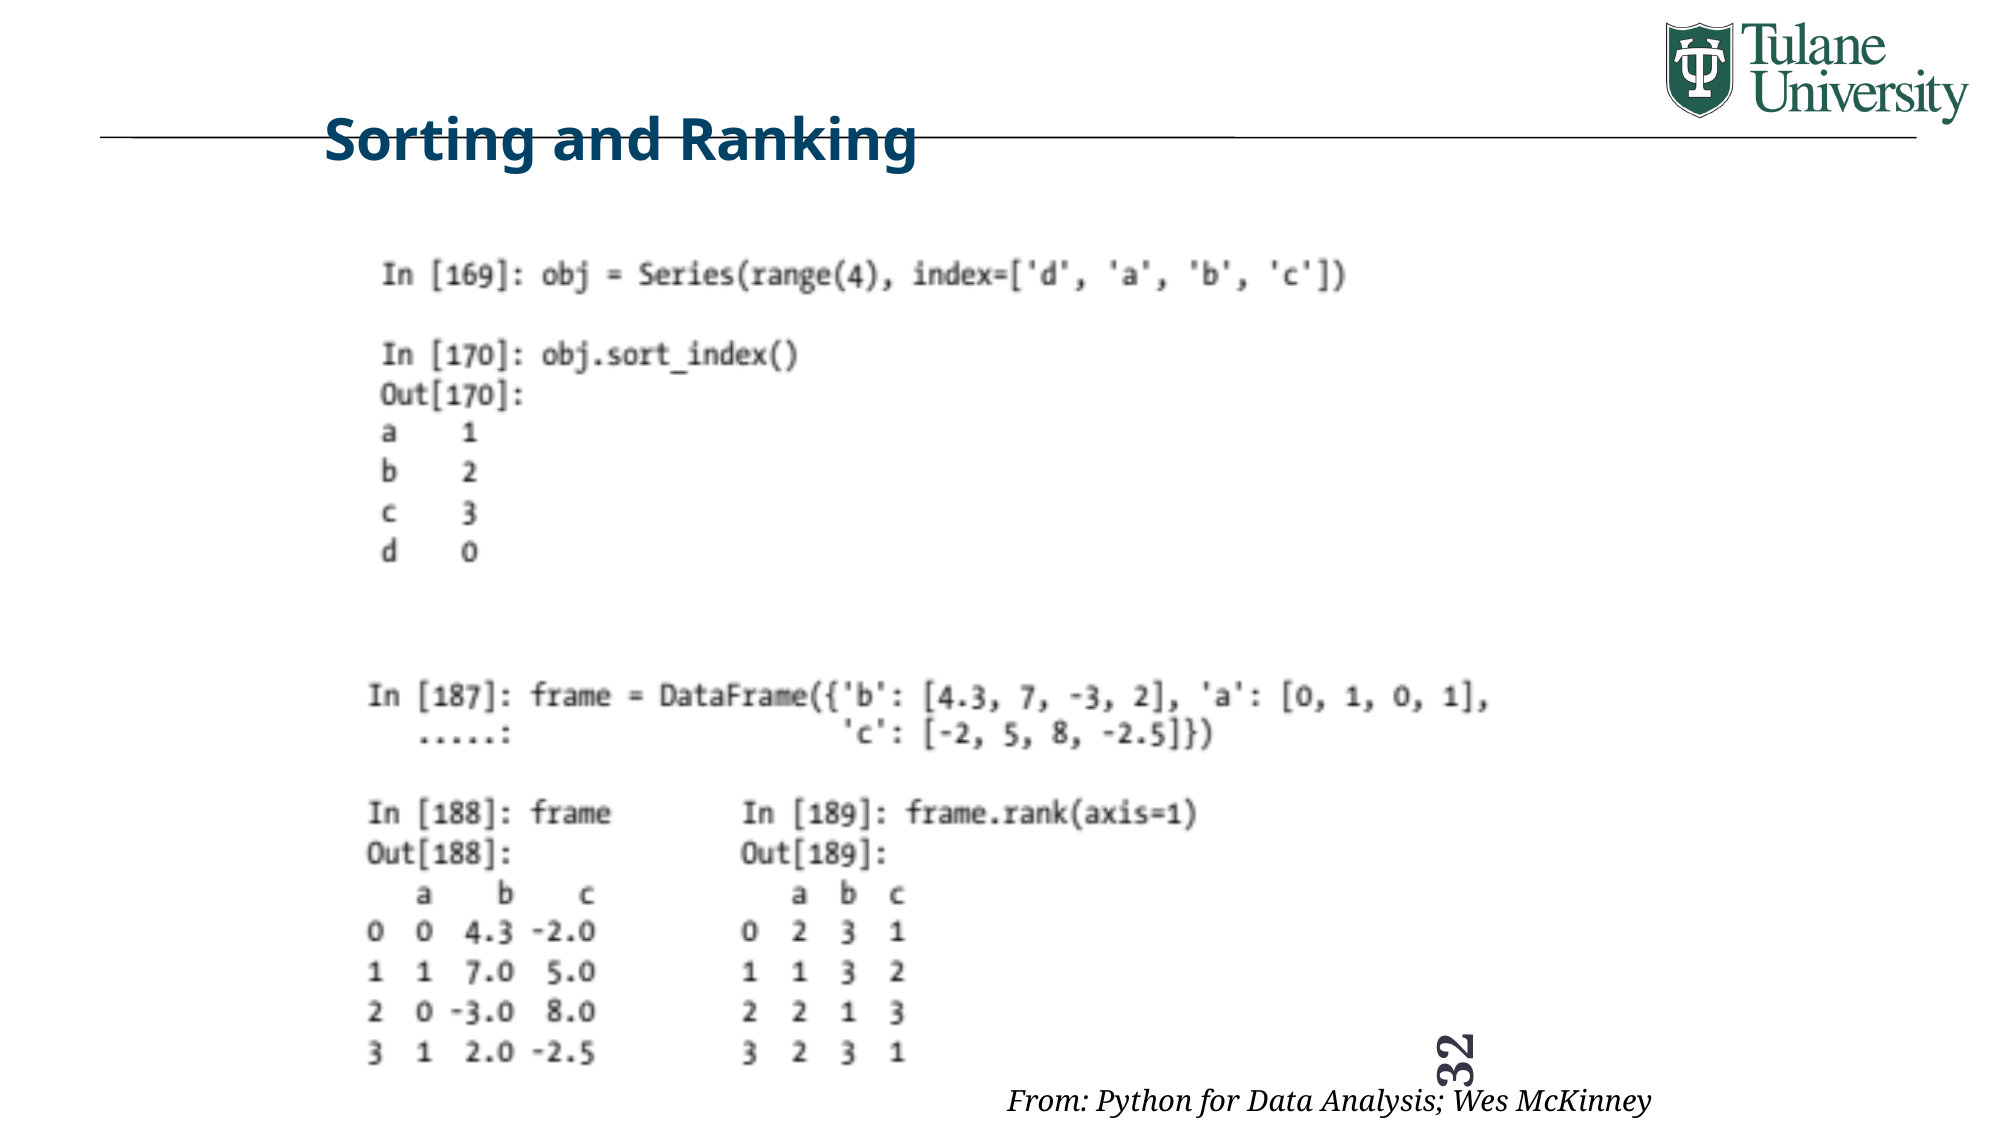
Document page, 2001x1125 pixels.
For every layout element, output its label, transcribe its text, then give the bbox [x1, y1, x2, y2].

picture [324, 249, 1477, 566]
text_box From: Python for Data Analysis; Wes McKinney [992, 1074, 1668, 1125]
title Sorting and Ranking [324, 24, 1576, 251]
picture [1666, 22, 1969, 136]
picture [284, 670, 1517, 1100]
